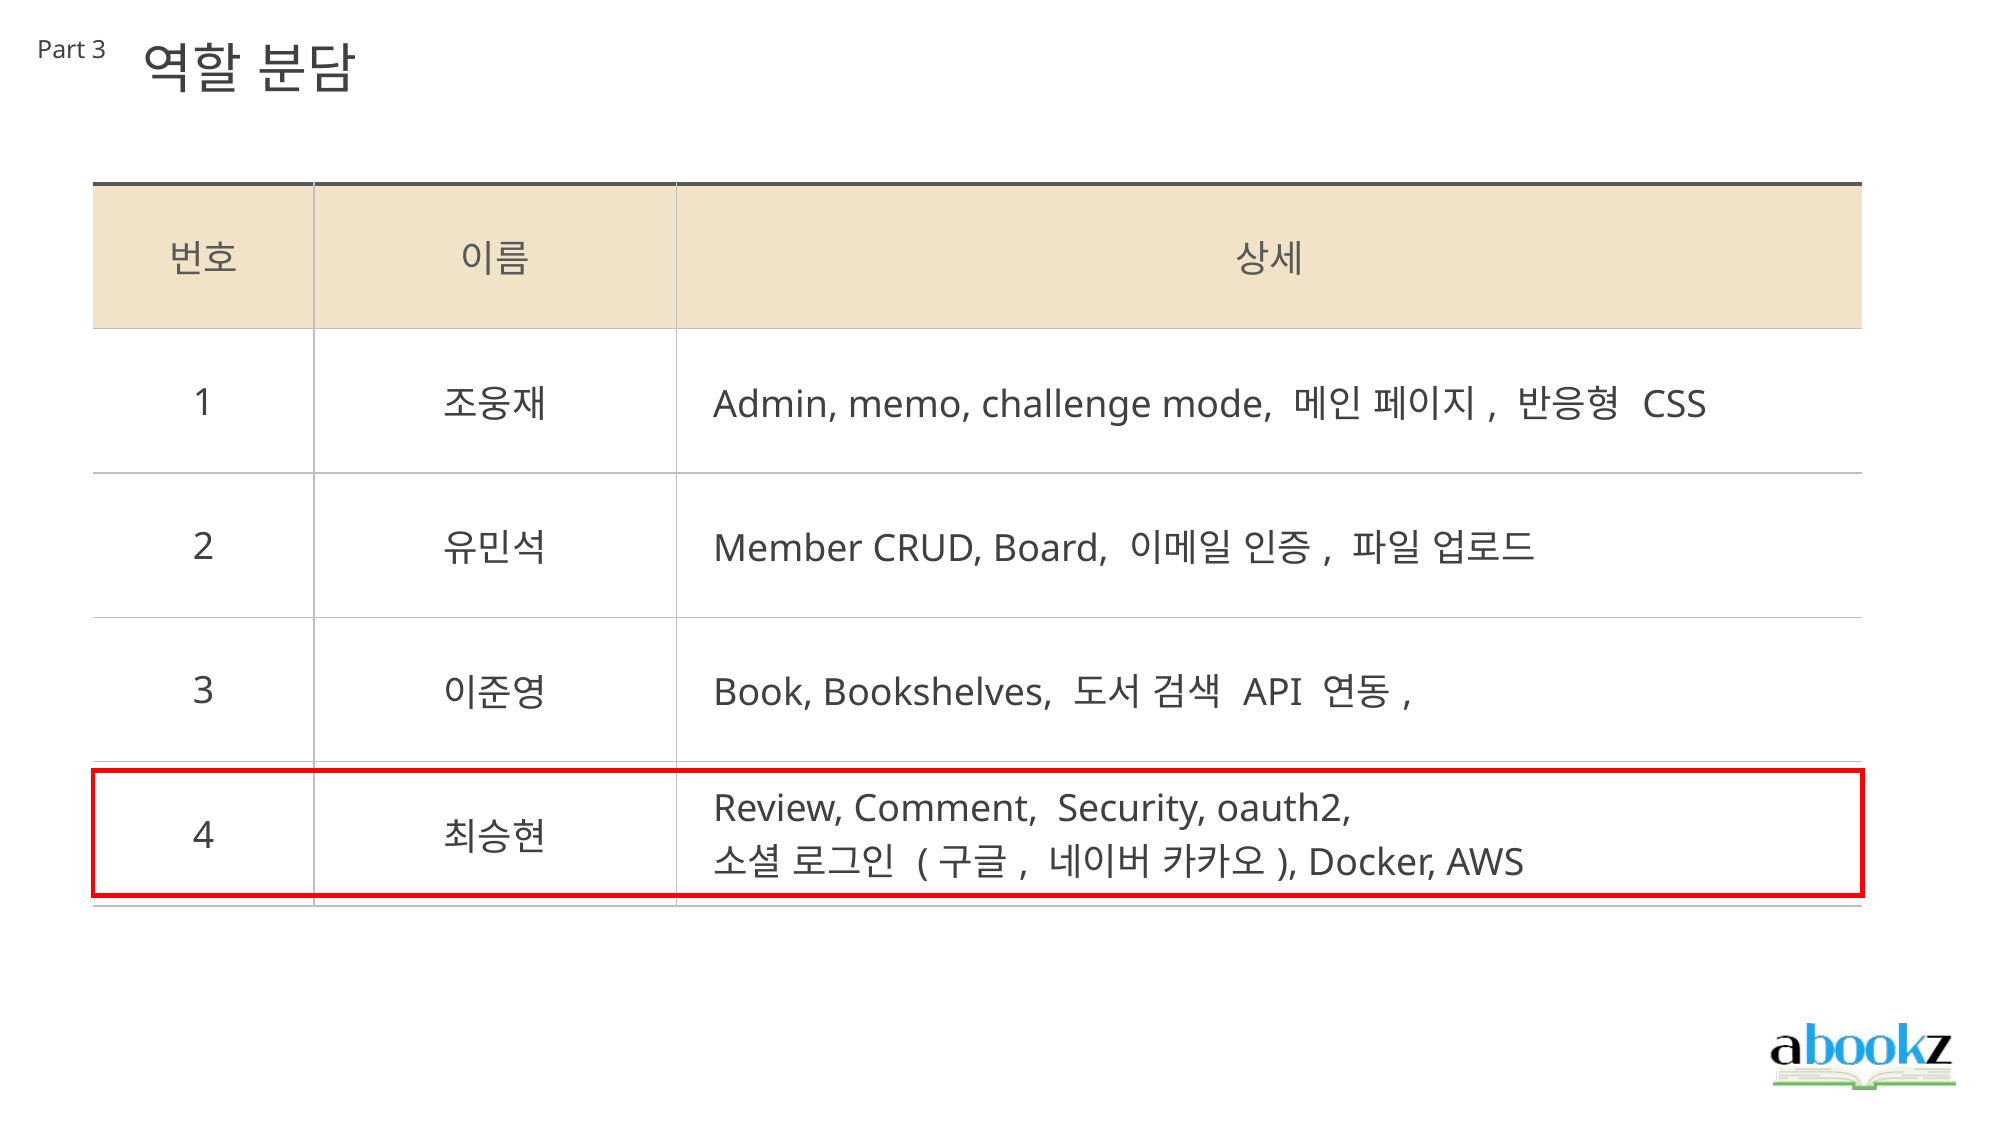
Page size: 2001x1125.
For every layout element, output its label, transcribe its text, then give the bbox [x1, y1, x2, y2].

table_cell Review, Comment, Security, oauth2, 소셜 로그인 (구글, 네이버 카카오), Docker, AWS [677, 762, 1862, 769]
table_cell Book, Bookshelves, 도서 검색 API 연동, [677, 618, 1862, 761]
table_header 번호 [93, 186, 313, 328]
table_cell 유민석 [315, 474, 676, 617]
table_cell 2 [93, 474, 313, 617]
text_box Part 3 [22, 26, 122, 72]
table_cell Member CRUD, Board, 이메일 인증, 파일 업로드 [677, 474, 1862, 617]
table_cell 최승현 [315, 896, 676, 905]
table_cell Admin, memo, challenge mode, 메인 페이지, 반응형 CSS [677, 329, 1862, 472]
table_cell 최승현 [315, 762, 676, 769]
table_cell Review, Comment, Security, oauth2, 소셜 로그인 (구글, 네이버 카카오), Docker, AWS [677, 896, 1862, 905]
table_cell 이준영 [315, 618, 676, 761]
text_box [92, 769, 1863, 896]
text_box 역할 분담 [127, 26, 373, 107]
table_cell 3 [93, 618, 313, 761]
table_cell 4 [93, 762, 313, 769]
picture [1759, 991, 1966, 1095]
table_header 이름 [315, 186, 676, 328]
table_cell 4 [93, 896, 313, 905]
table_cell 조웅재 [315, 329, 676, 472]
table_cell 1 [93, 329, 313, 472]
table_header 상세 [677, 186, 1862, 328]
